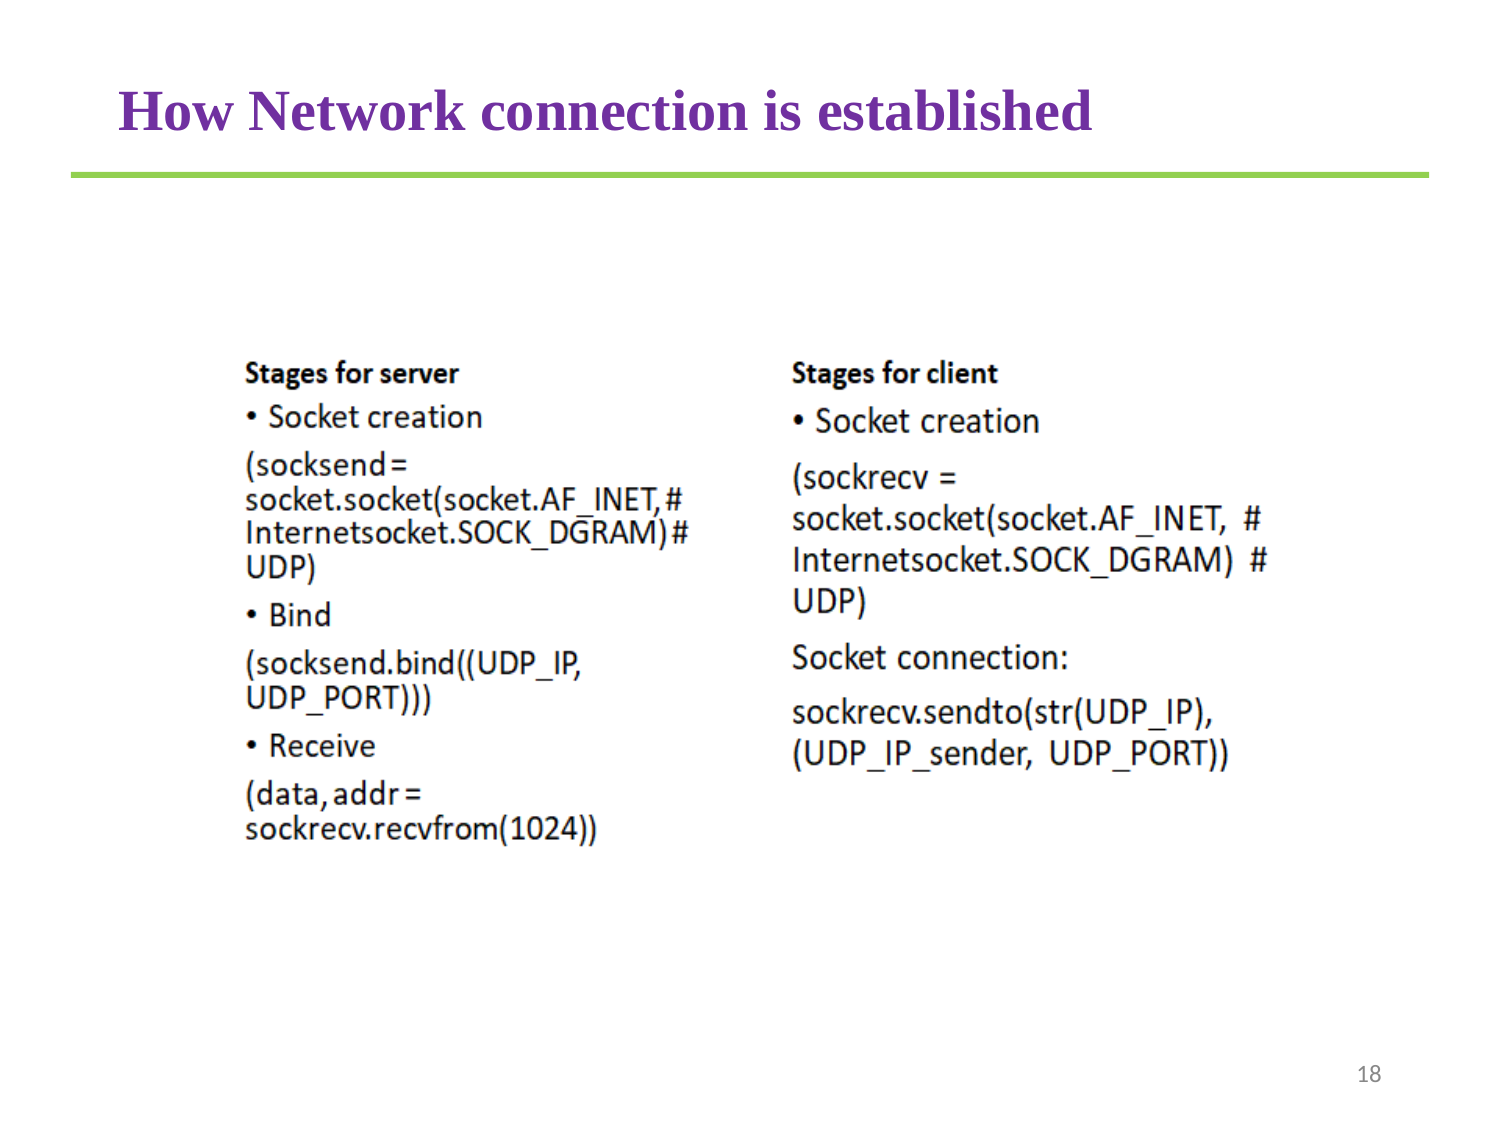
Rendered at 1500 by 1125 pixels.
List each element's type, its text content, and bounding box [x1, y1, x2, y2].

picture [124, 195, 1401, 940]
slide_number 18 [1059, 1042, 1397, 1103]
title How Network connection is established [103, 59, 1397, 164]
